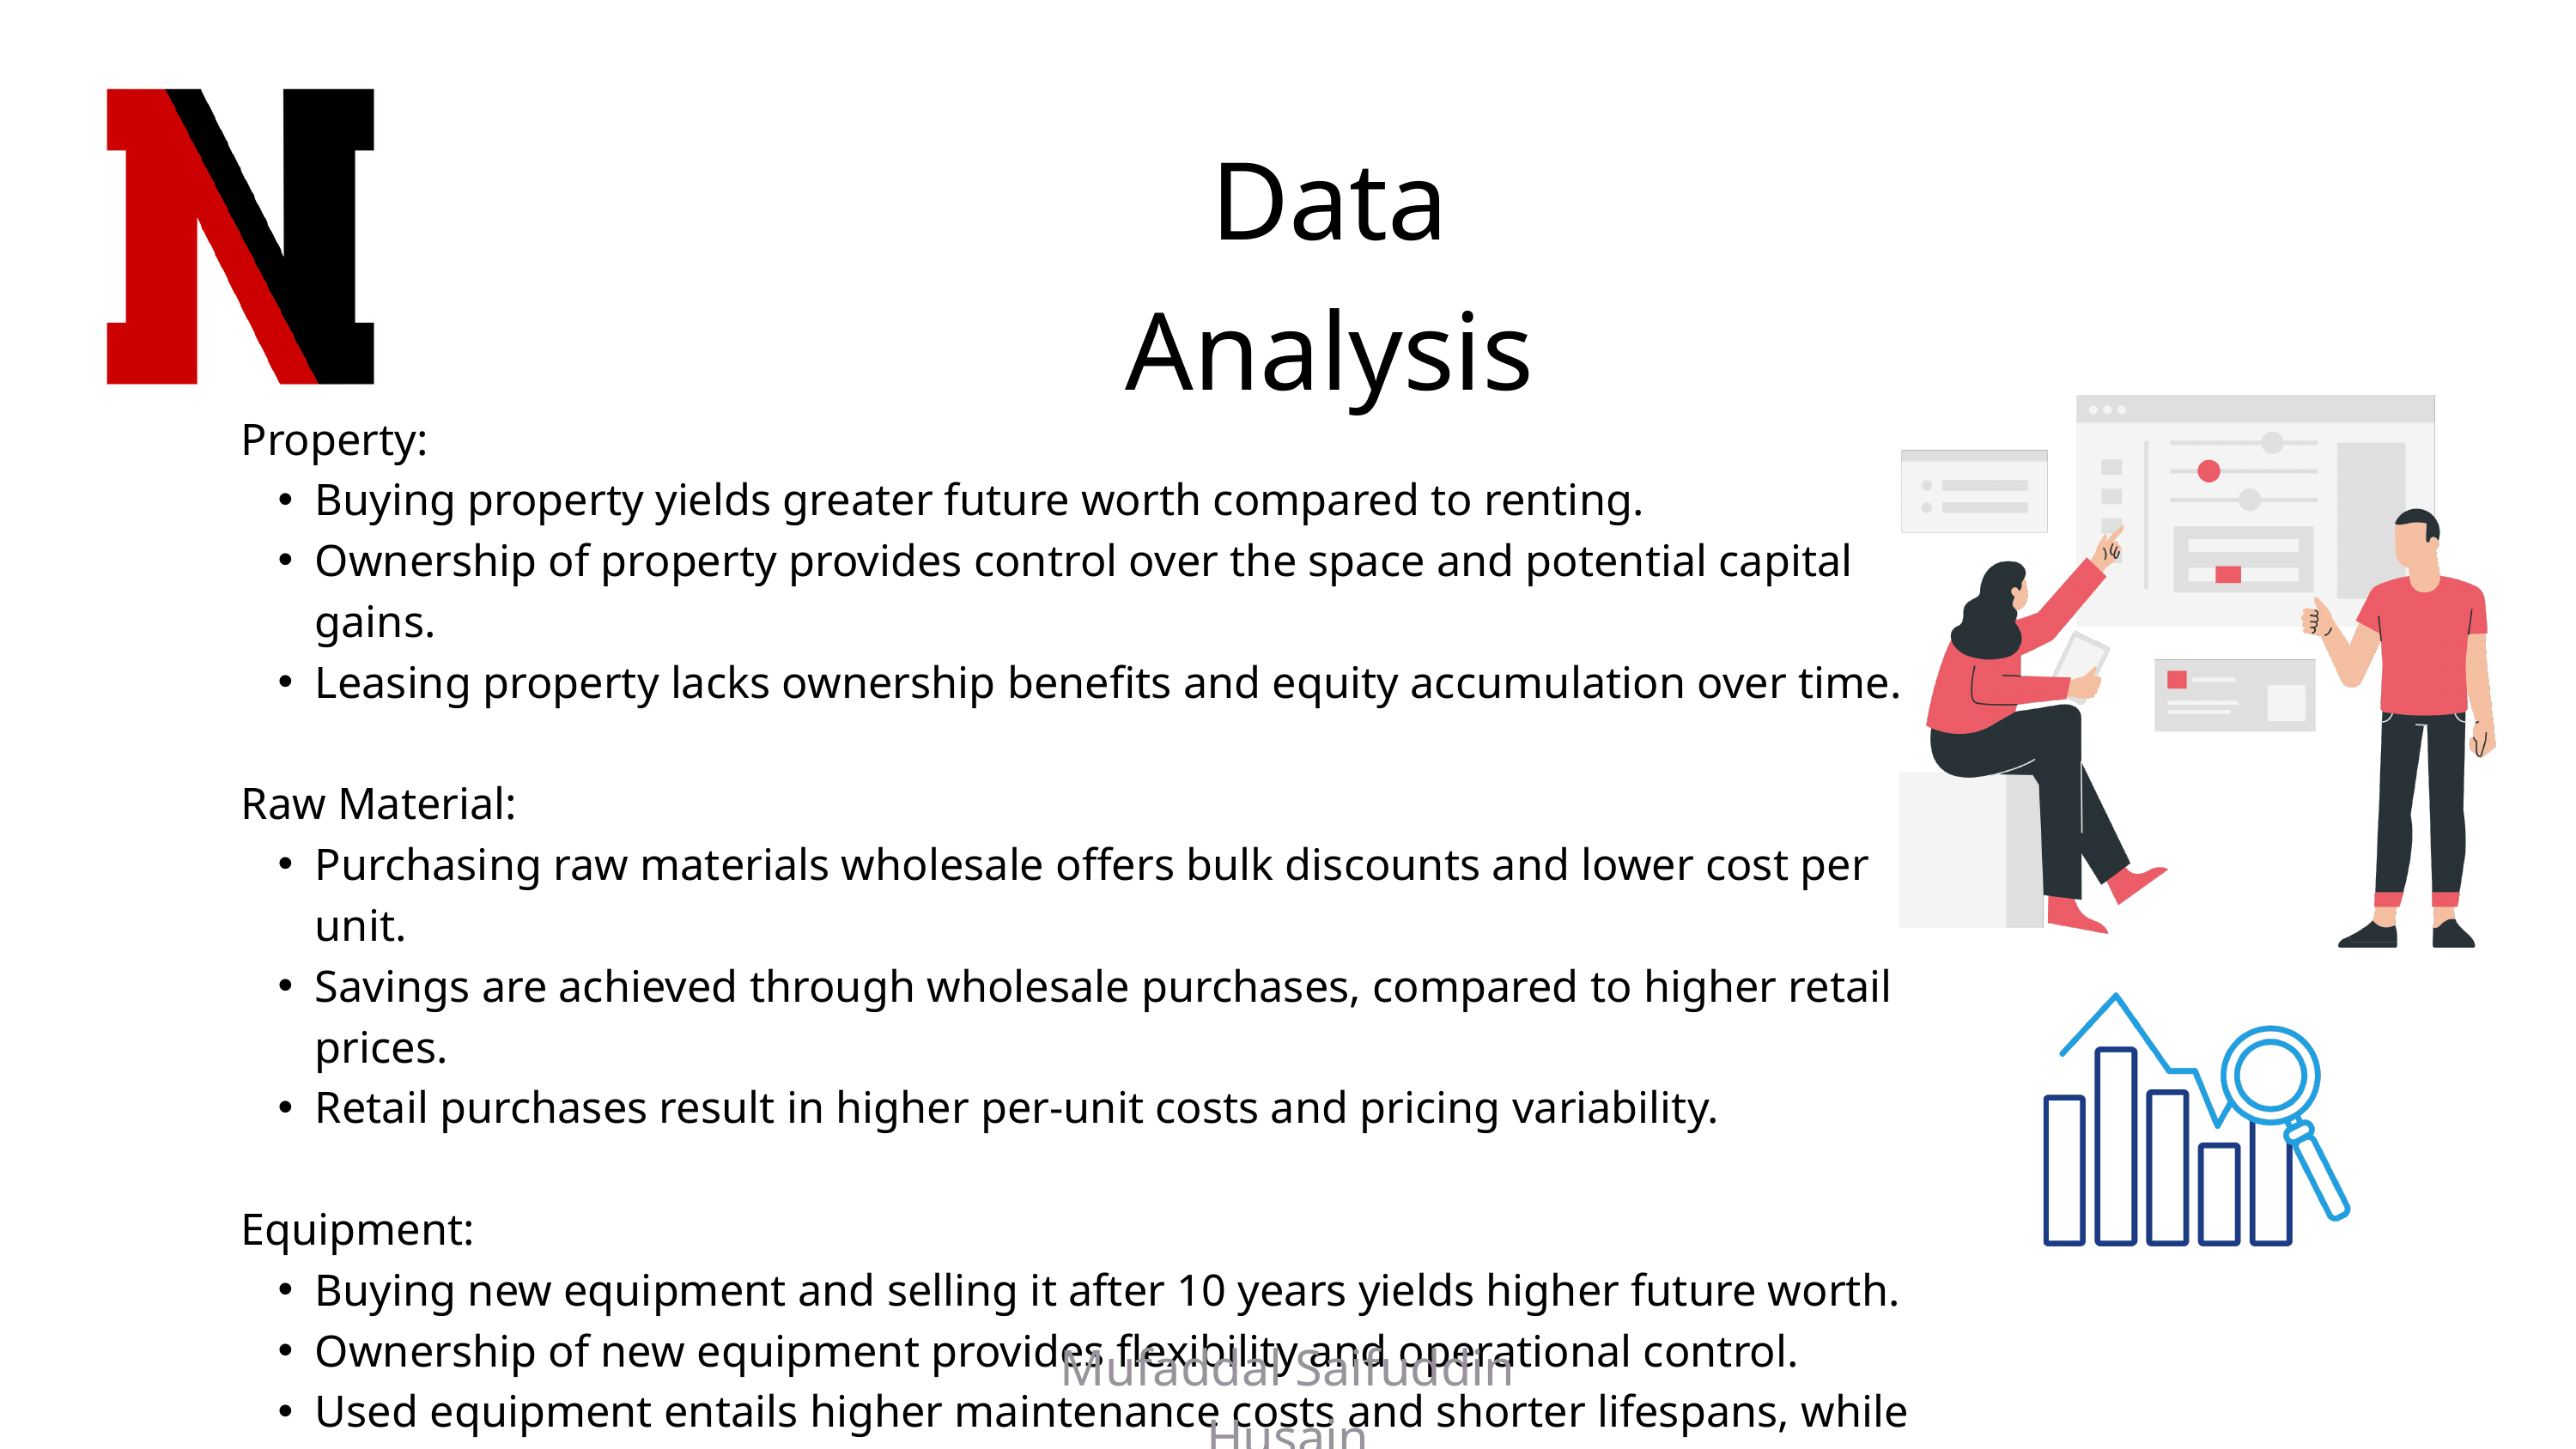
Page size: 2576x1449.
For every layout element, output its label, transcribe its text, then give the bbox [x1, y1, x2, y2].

text_box Mufaddal Saifuddin Husain [1009, 1326, 1567, 1449]
text_box [1899, 395, 2496, 948]
text_box [96, 78, 386, 396]
text_box [2043, 992, 2352, 1246]
text_box Data Analysis [1030, 111, 1631, 412]
text_box Property: Buying property yields greater future worth compared to renting. Ownership of property provides control over the space and potential capital gains. Leasing property lacks ownership benefits and equity accumulation over time. Raw Material: Purchasing raw materials wholesale offers bulk discounts and lower cost per unit. Savings are achieved through wholesale purchases, compared to higher retail prices. Retail purchases result in higher per-unit costs and pricing variability. Equipment: Buying new equipment and selling it after 10 years yields higher future worth. Ownership of new equipment provides flexibility and operational control. Used equipment entails higher maintenance costs and shorter lifespans, while renting lacks ownership benefits. [240, 403, 1943, 1449]
